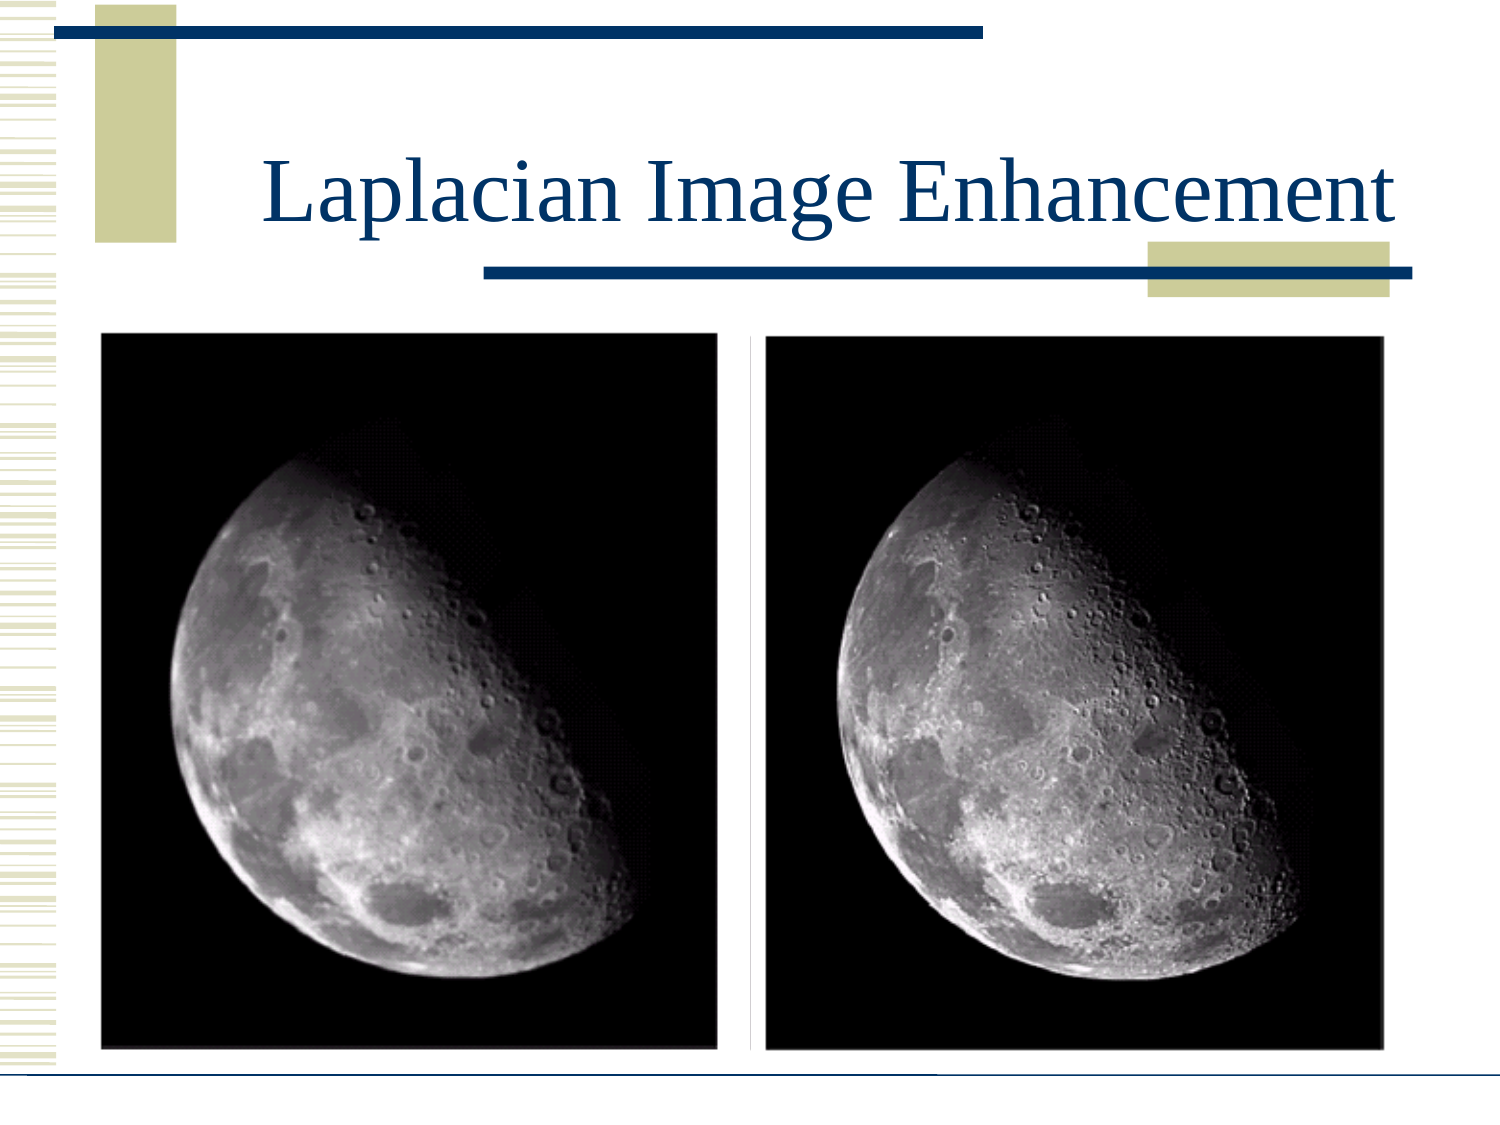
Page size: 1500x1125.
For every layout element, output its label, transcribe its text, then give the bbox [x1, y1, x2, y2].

title Laplacian Image Enhancement [224, 99, 1436, 288]
picture [749, 324, 1396, 1064]
picture [79, 324, 726, 1060]
